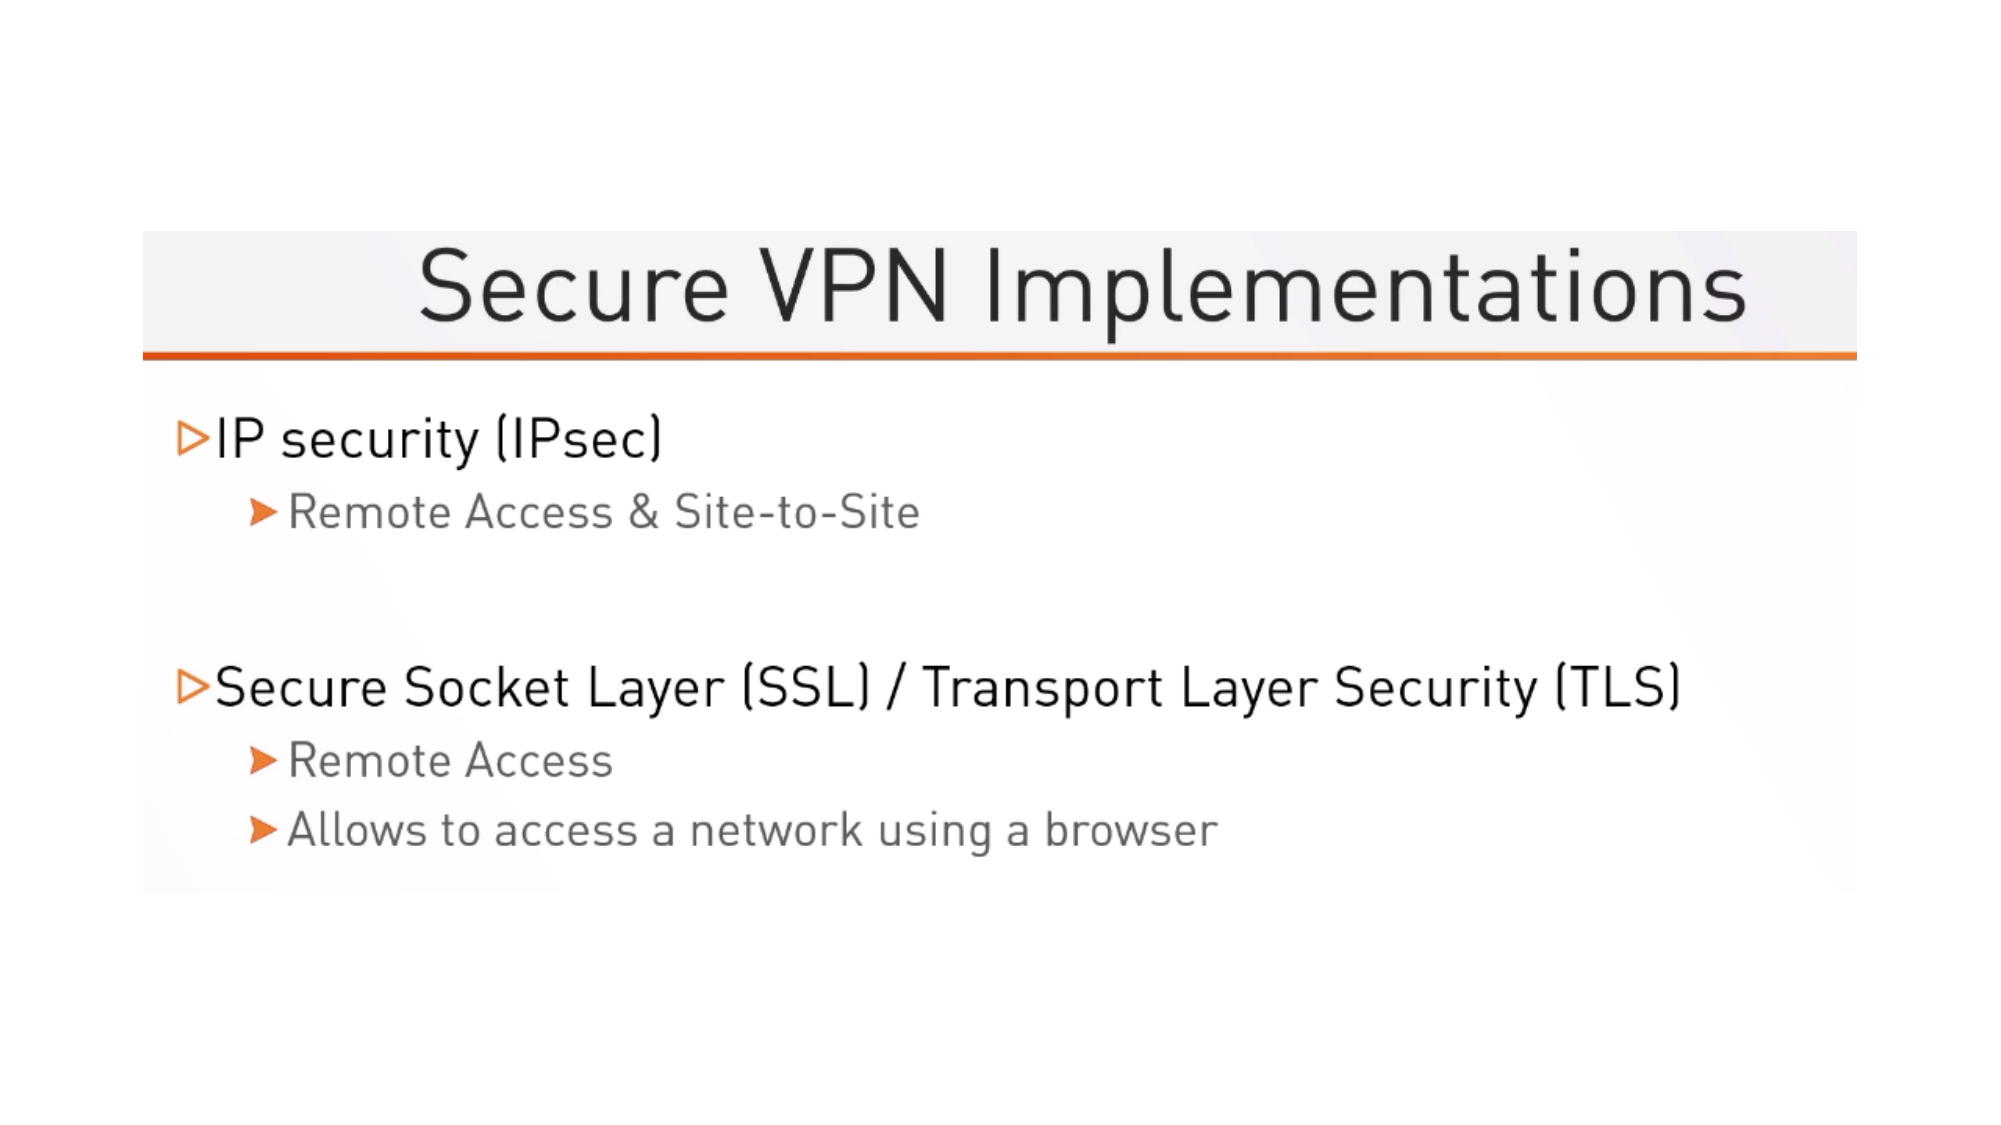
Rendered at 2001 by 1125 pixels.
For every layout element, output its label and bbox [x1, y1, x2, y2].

picture [143, 231, 1857, 893]
